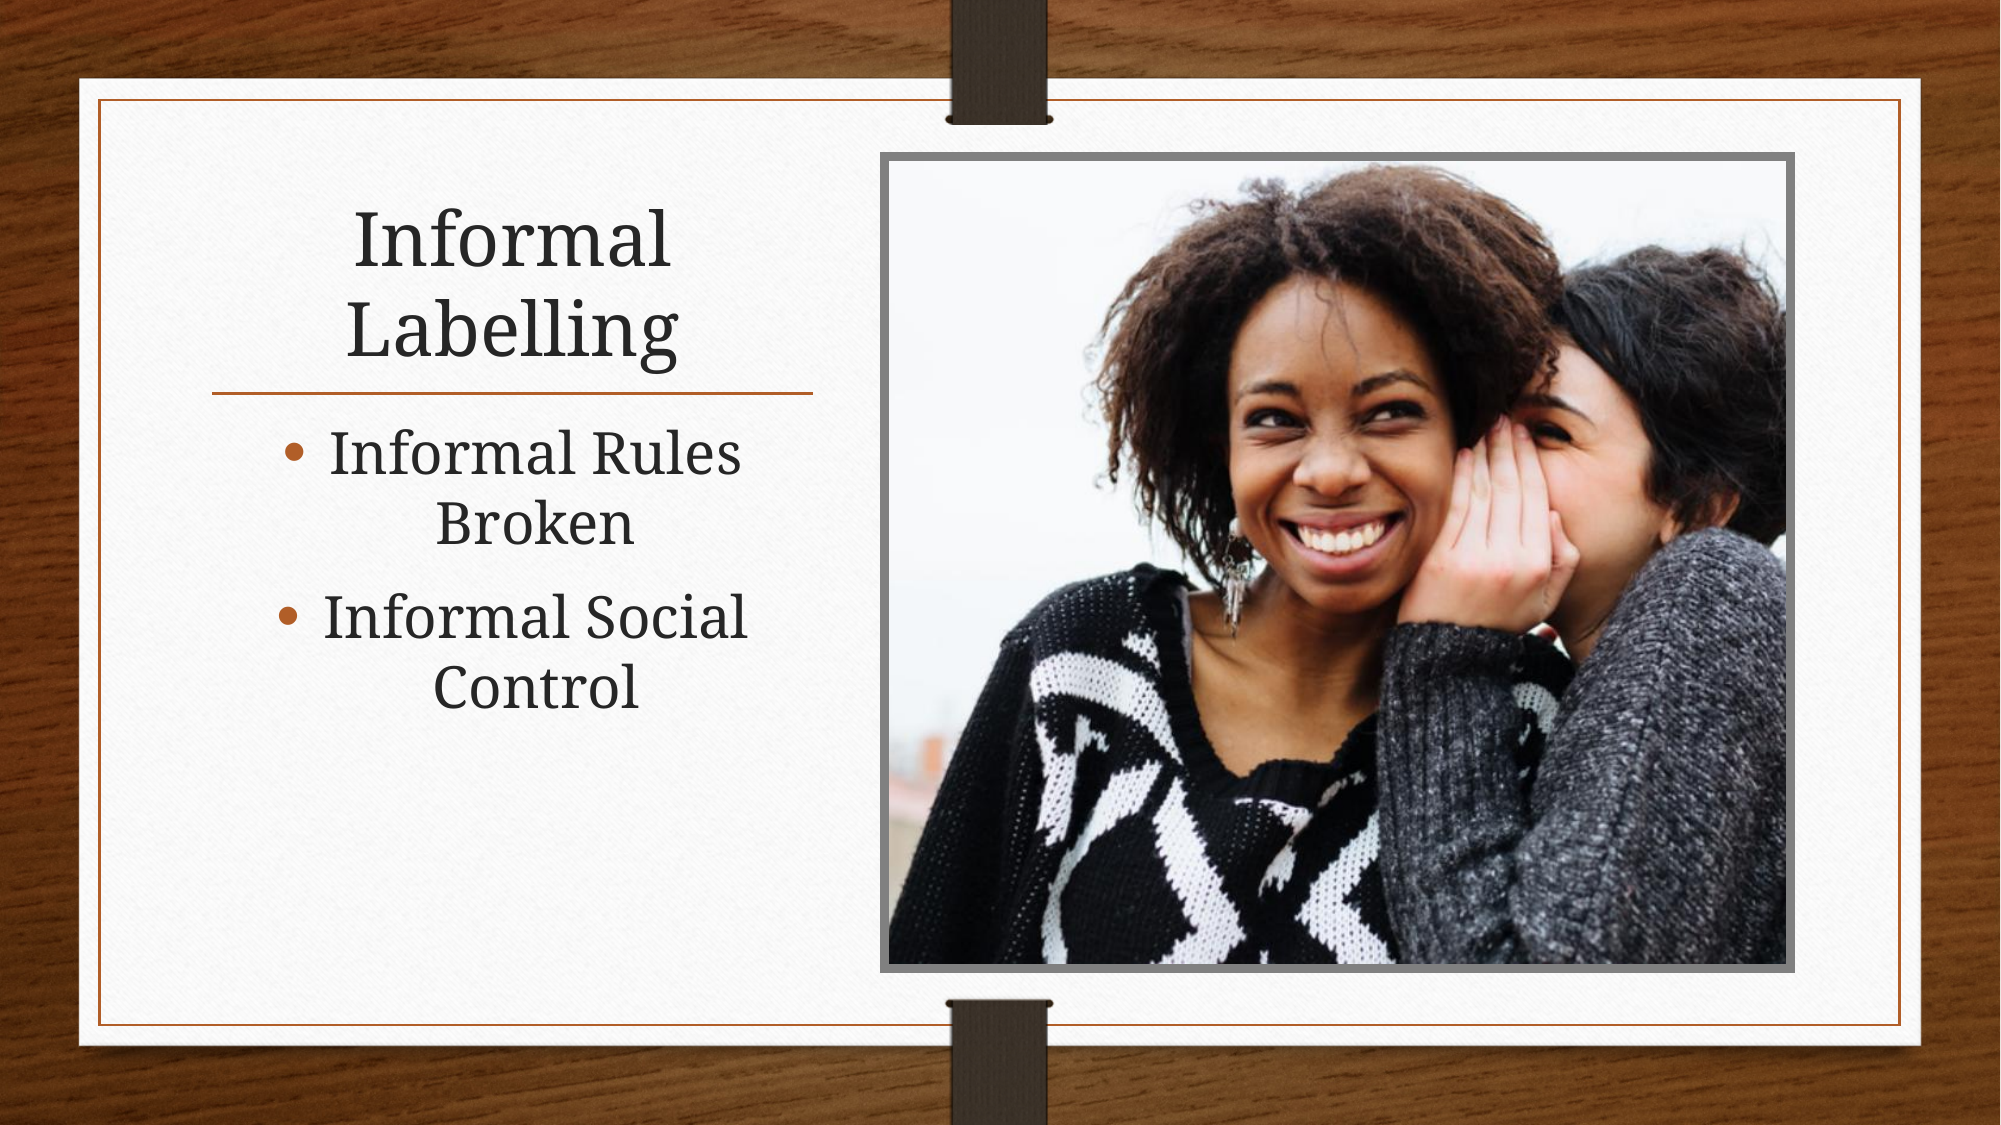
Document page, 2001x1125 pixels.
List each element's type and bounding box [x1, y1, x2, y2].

text_box [0, 0, 2000, 1125]
list [888, 160, 1787, 965]
